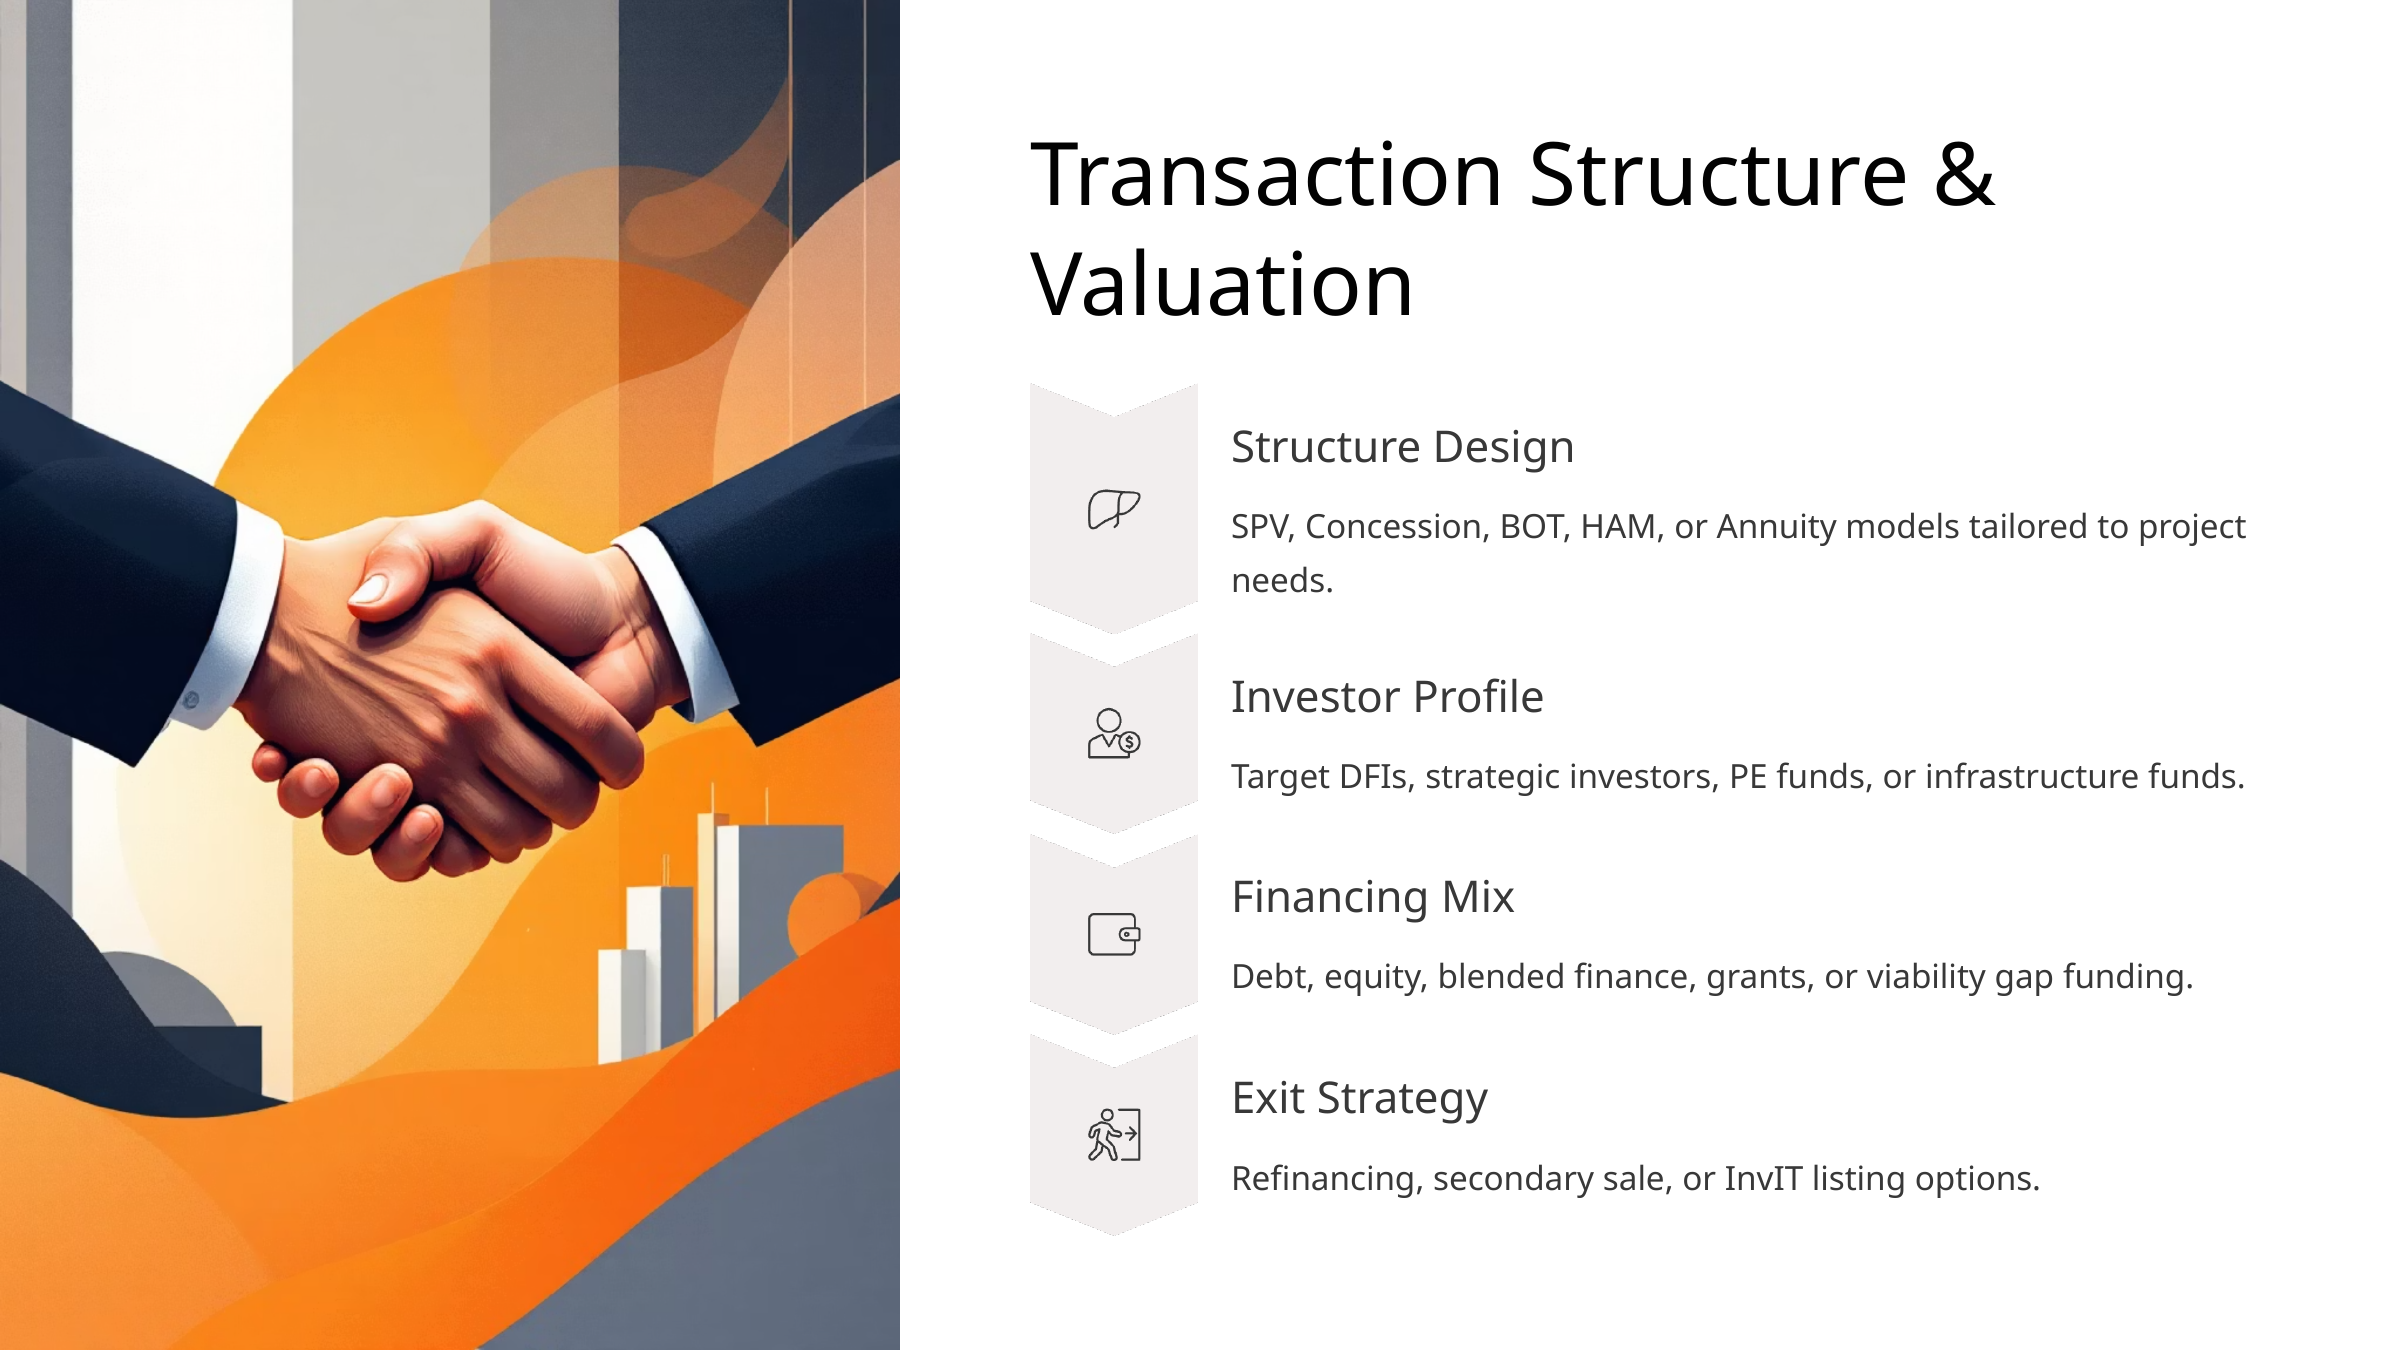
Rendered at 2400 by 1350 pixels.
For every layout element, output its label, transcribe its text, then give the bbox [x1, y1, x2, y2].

text_box Investor Profile [1231, 666, 1671, 722]
text_box Financing Mix [1231, 867, 1671, 923]
picture [0, 0, 900, 1350]
text_box Debt, equity, blended finance, grants, or viability gap funding. [1231, 942, 2270, 997]
text_box Transaction Structure & Valuation [1030, 114, 2270, 334]
text_box Structure Design [1231, 417, 1671, 473]
text_box Exit Strategy [1231, 1068, 1671, 1124]
text_box Target DFIs, strategic investors, PE funds, or infrastructure funds. [1231, 741, 2270, 796]
picture [1030, 383, 1198, 1236]
text_box SPV, Concession, BOT, HAM, or Annuity models tailored to project needs. [1231, 492, 2270, 600]
text_box Refinancing, secondary sale, or InvIT listing options. [1231, 1143, 2270, 1197]
